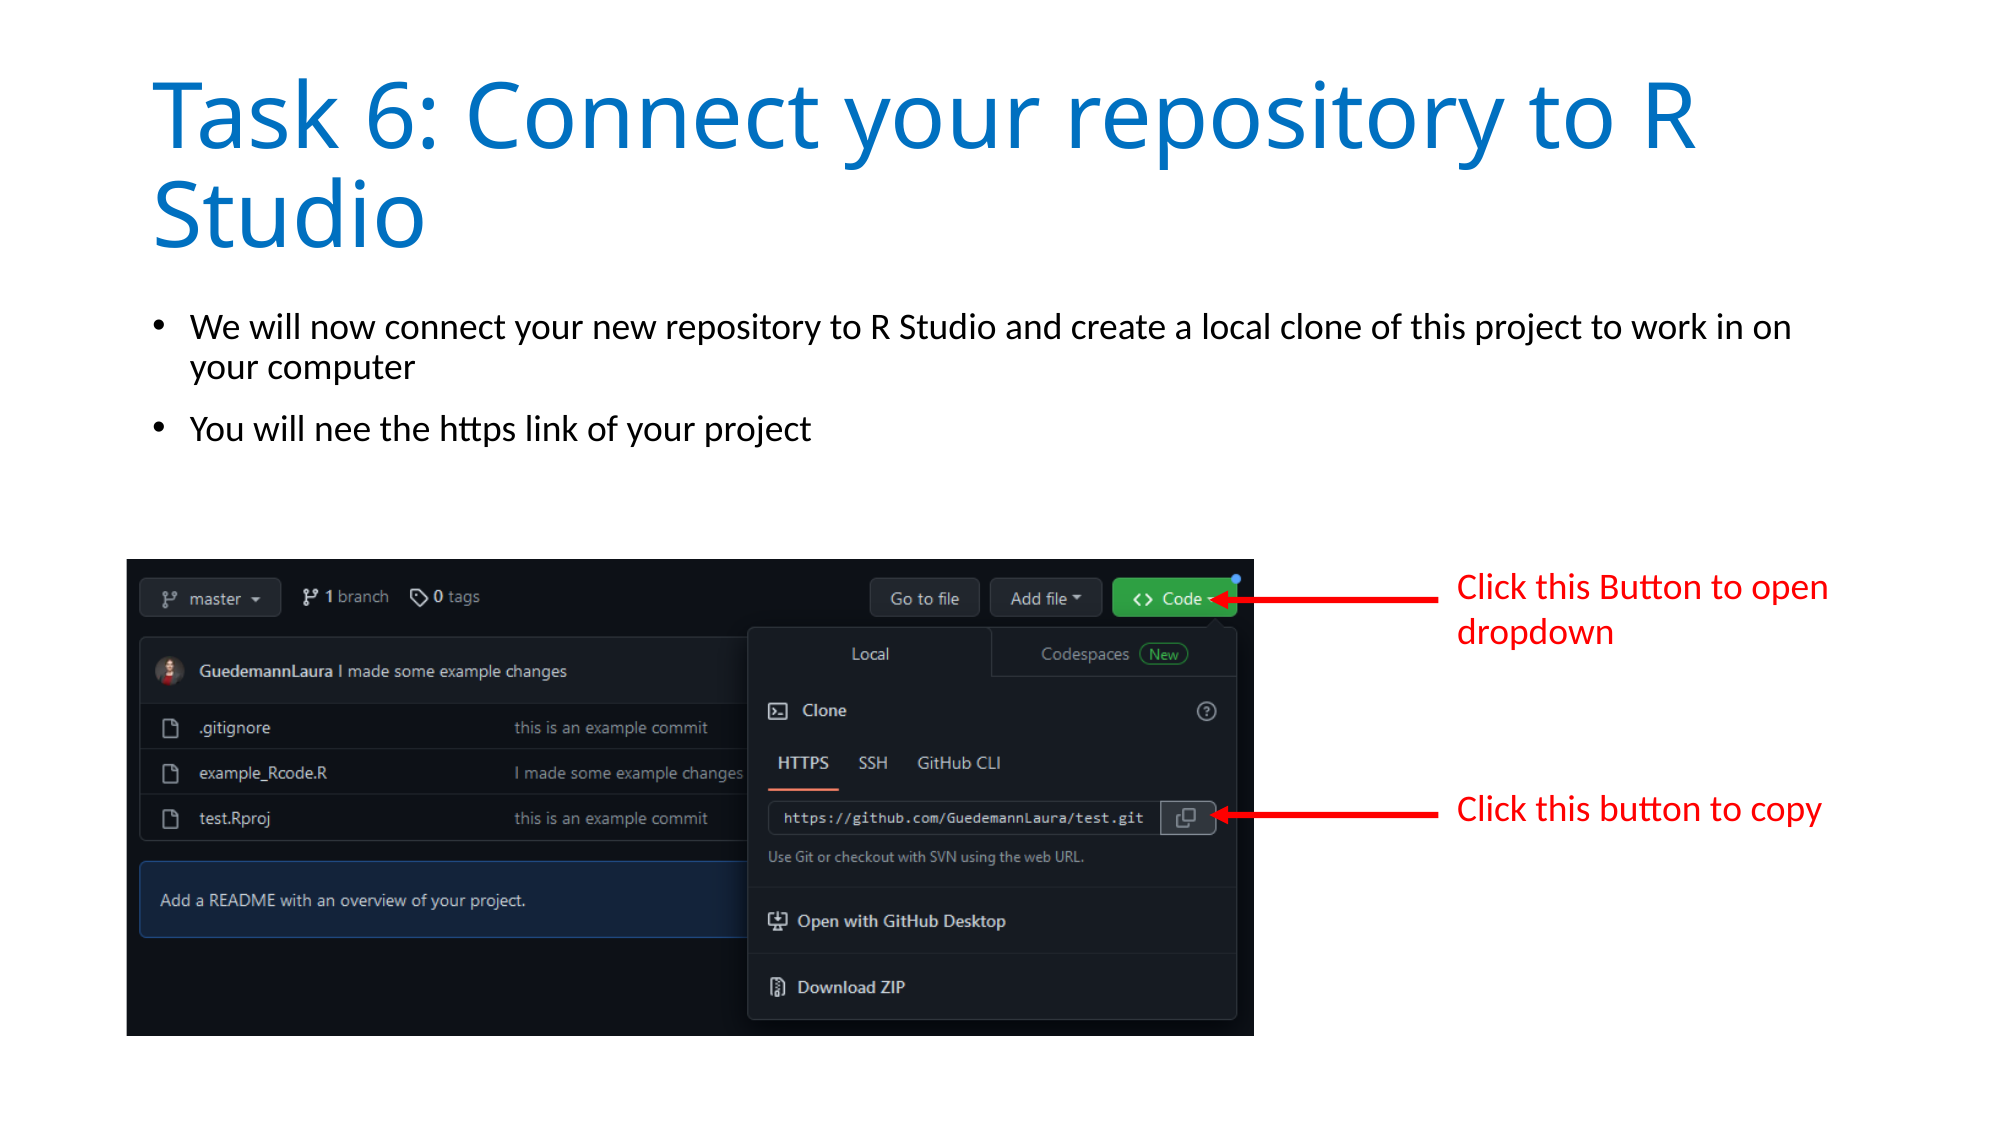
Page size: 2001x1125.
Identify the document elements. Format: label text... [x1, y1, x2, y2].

text_box Click this button to copy [1442, 776, 1916, 837]
title Task 6: Connect your repository to R Studio [137, 59, 1863, 278]
list We will now connect your new repository to R Studio and create a local clone of this project to work in on your computer You will nee the https link of your project [137, 299, 1863, 1014]
text_box Click this Button to open dropdown [1442, 554, 1916, 660]
picture [126, 559, 1255, 1036]
